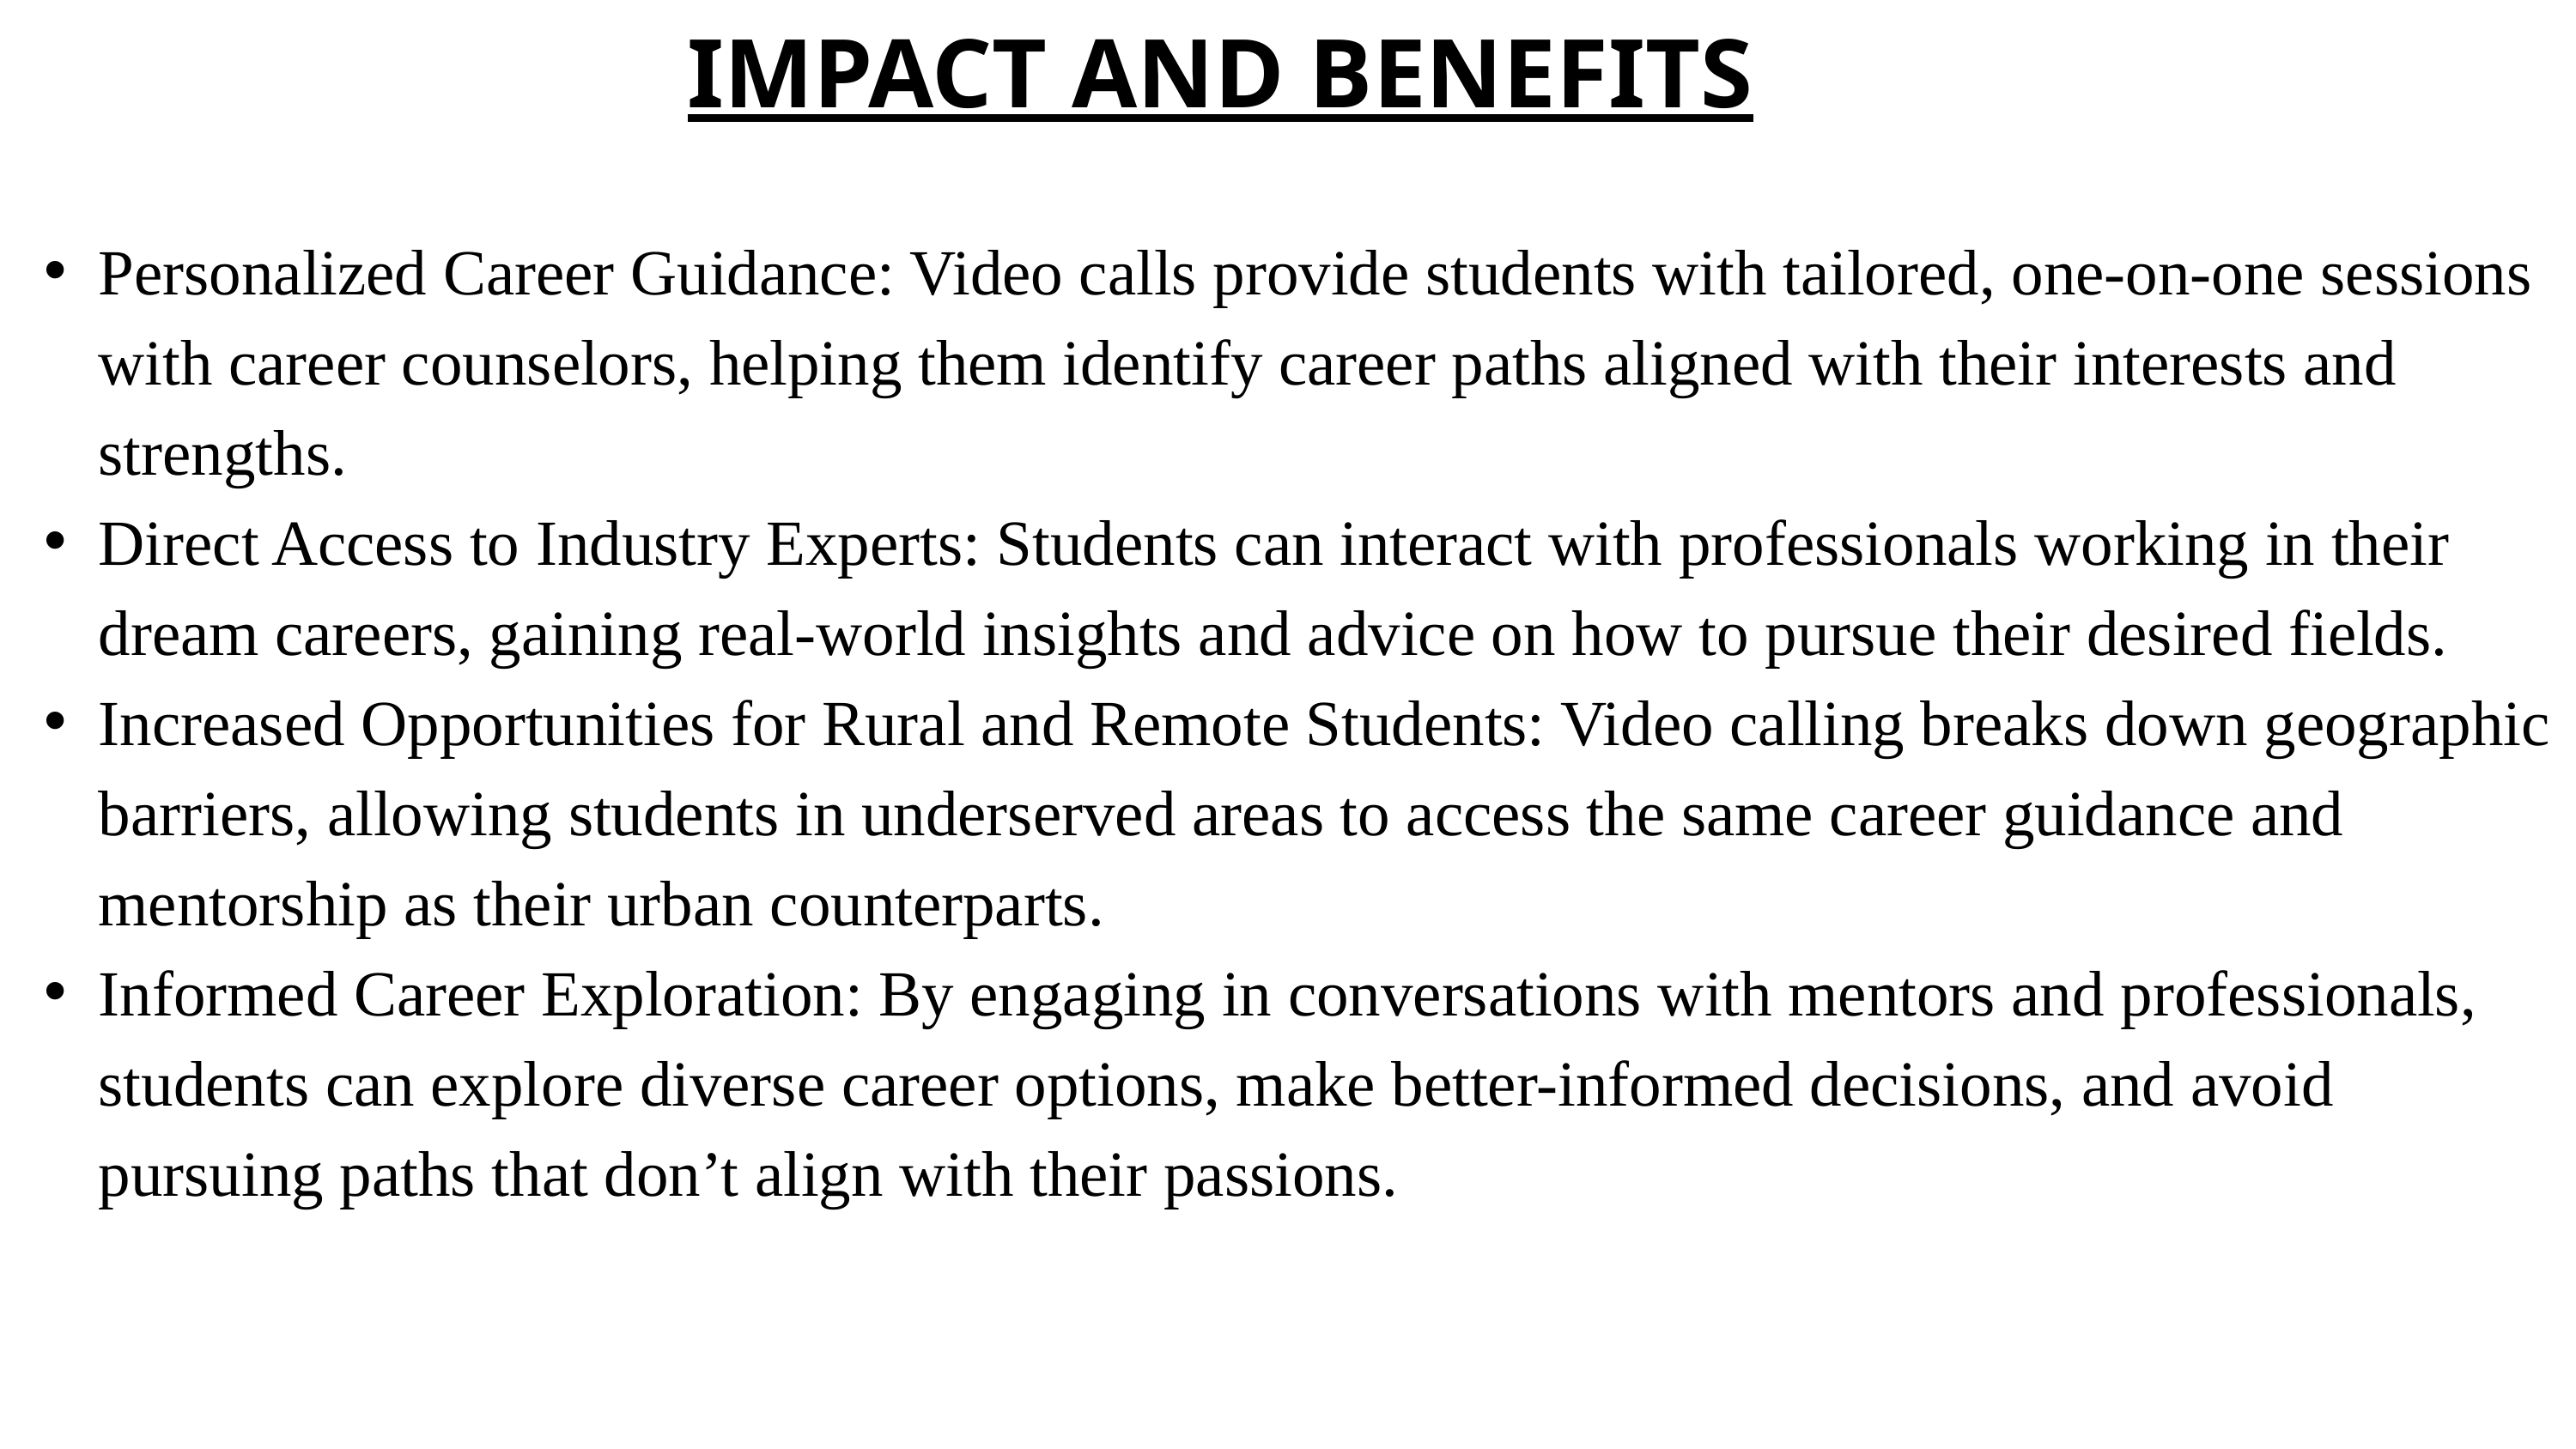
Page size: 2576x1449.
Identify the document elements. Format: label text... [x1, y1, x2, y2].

text_box Personalized Career Guidance: Video calls provide students with tailored, one-on-one sessions with career counselors, helping them identify career paths aligned with their interests and strengths. Direct Access to Industry Experts: Students can interact with professionals working in their dream careers, gaining real-world insights and advice on how to pursue their desired fields. Increased Opportunities for Rural and Remote Students: Video calling breaks down geographic barriers, allowing students in underserved areas to access the same career guidance and mentorship as their urban counterparts. Informed Career Exploration: By engaging in conversations with mentors and professionals, students can explore diverse career options, make better-informed decisions, and avoid pursuing paths that don’t align with their passions. [0, 217, 2566, 1210]
text_box IMPACT AND BENEFITS [0, 12, 2566, 127]
